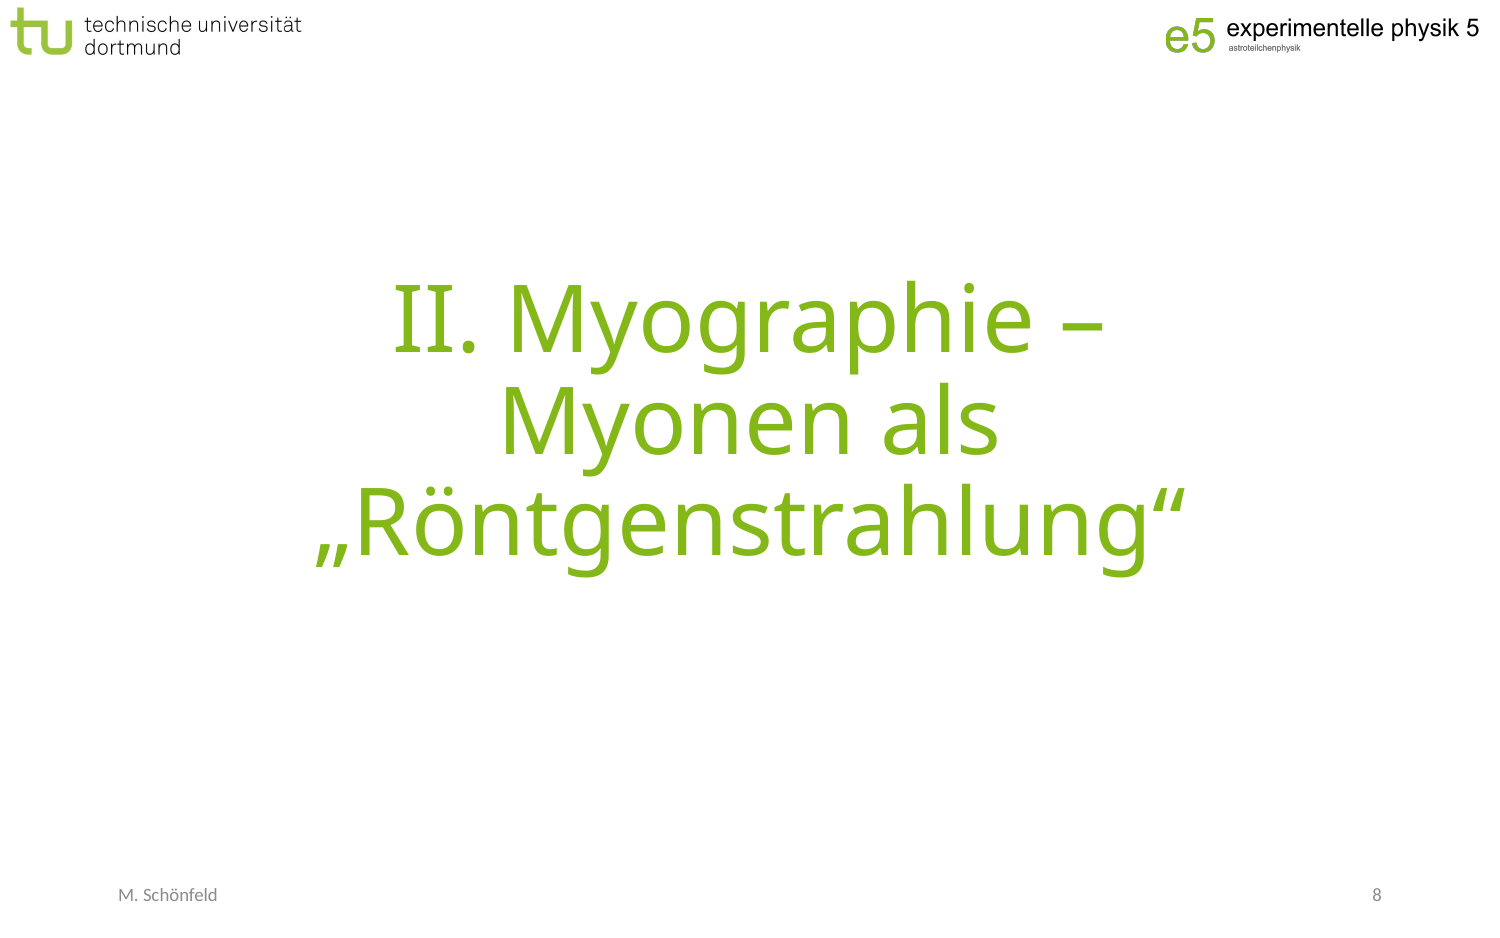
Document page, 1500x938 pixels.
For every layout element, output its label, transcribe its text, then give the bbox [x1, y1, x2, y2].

picture [1166, 18, 1484, 53]
slide_number M. Schönfeld [103, 868, 441, 919]
title II. Myographie – Myonen als „Röntgenstrahlung“ [187, 256, 1313, 584]
slide_number 8 [1059, 868, 1397, 919]
picture [0, 0, 327, 80]
